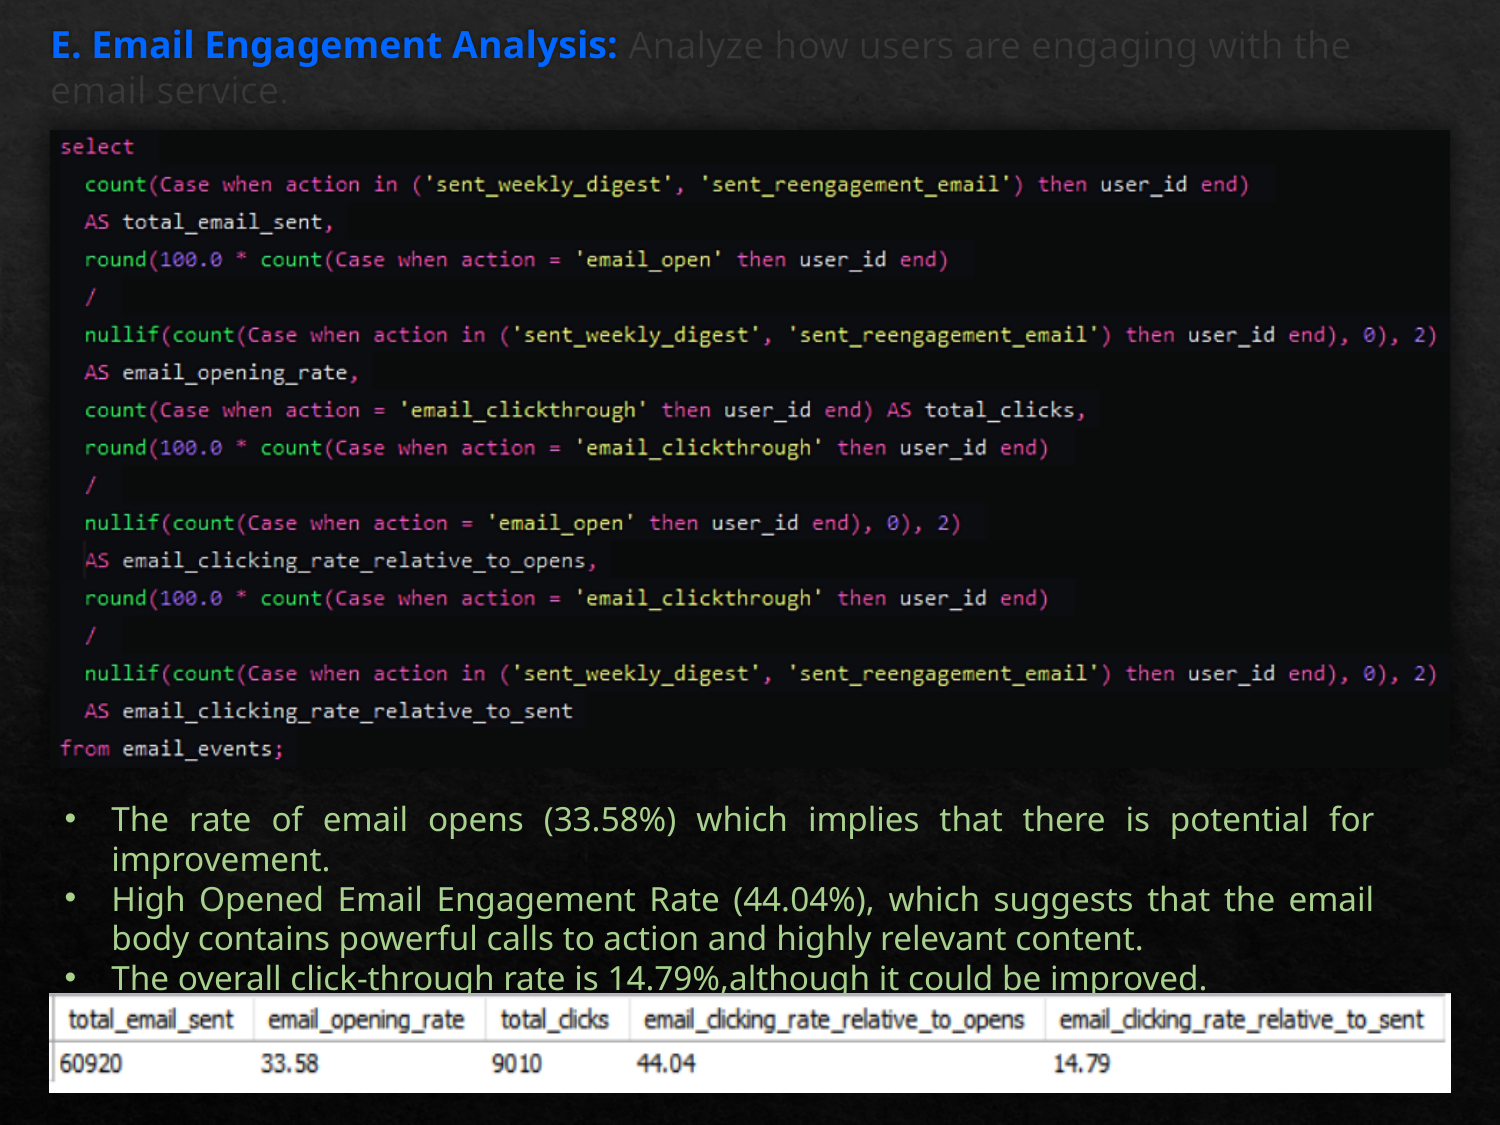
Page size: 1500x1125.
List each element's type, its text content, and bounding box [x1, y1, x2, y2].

list E. Email Engagement Analysis: Analyze how users are engaging with the email service. [28, 13, 1472, 117]
picture [49, 992, 1451, 1094]
picture [49, 129, 1451, 768]
text_box The rate of email opens (33.58%) which implies that there is potential for improvement. High Opened Email Engagement Rate (44.04%), which suggests that the email body contains powerful calls to action and highly relevant content. The overall click-through rate is 14.79%,although it could be improved. [49, 790, 1392, 992]
